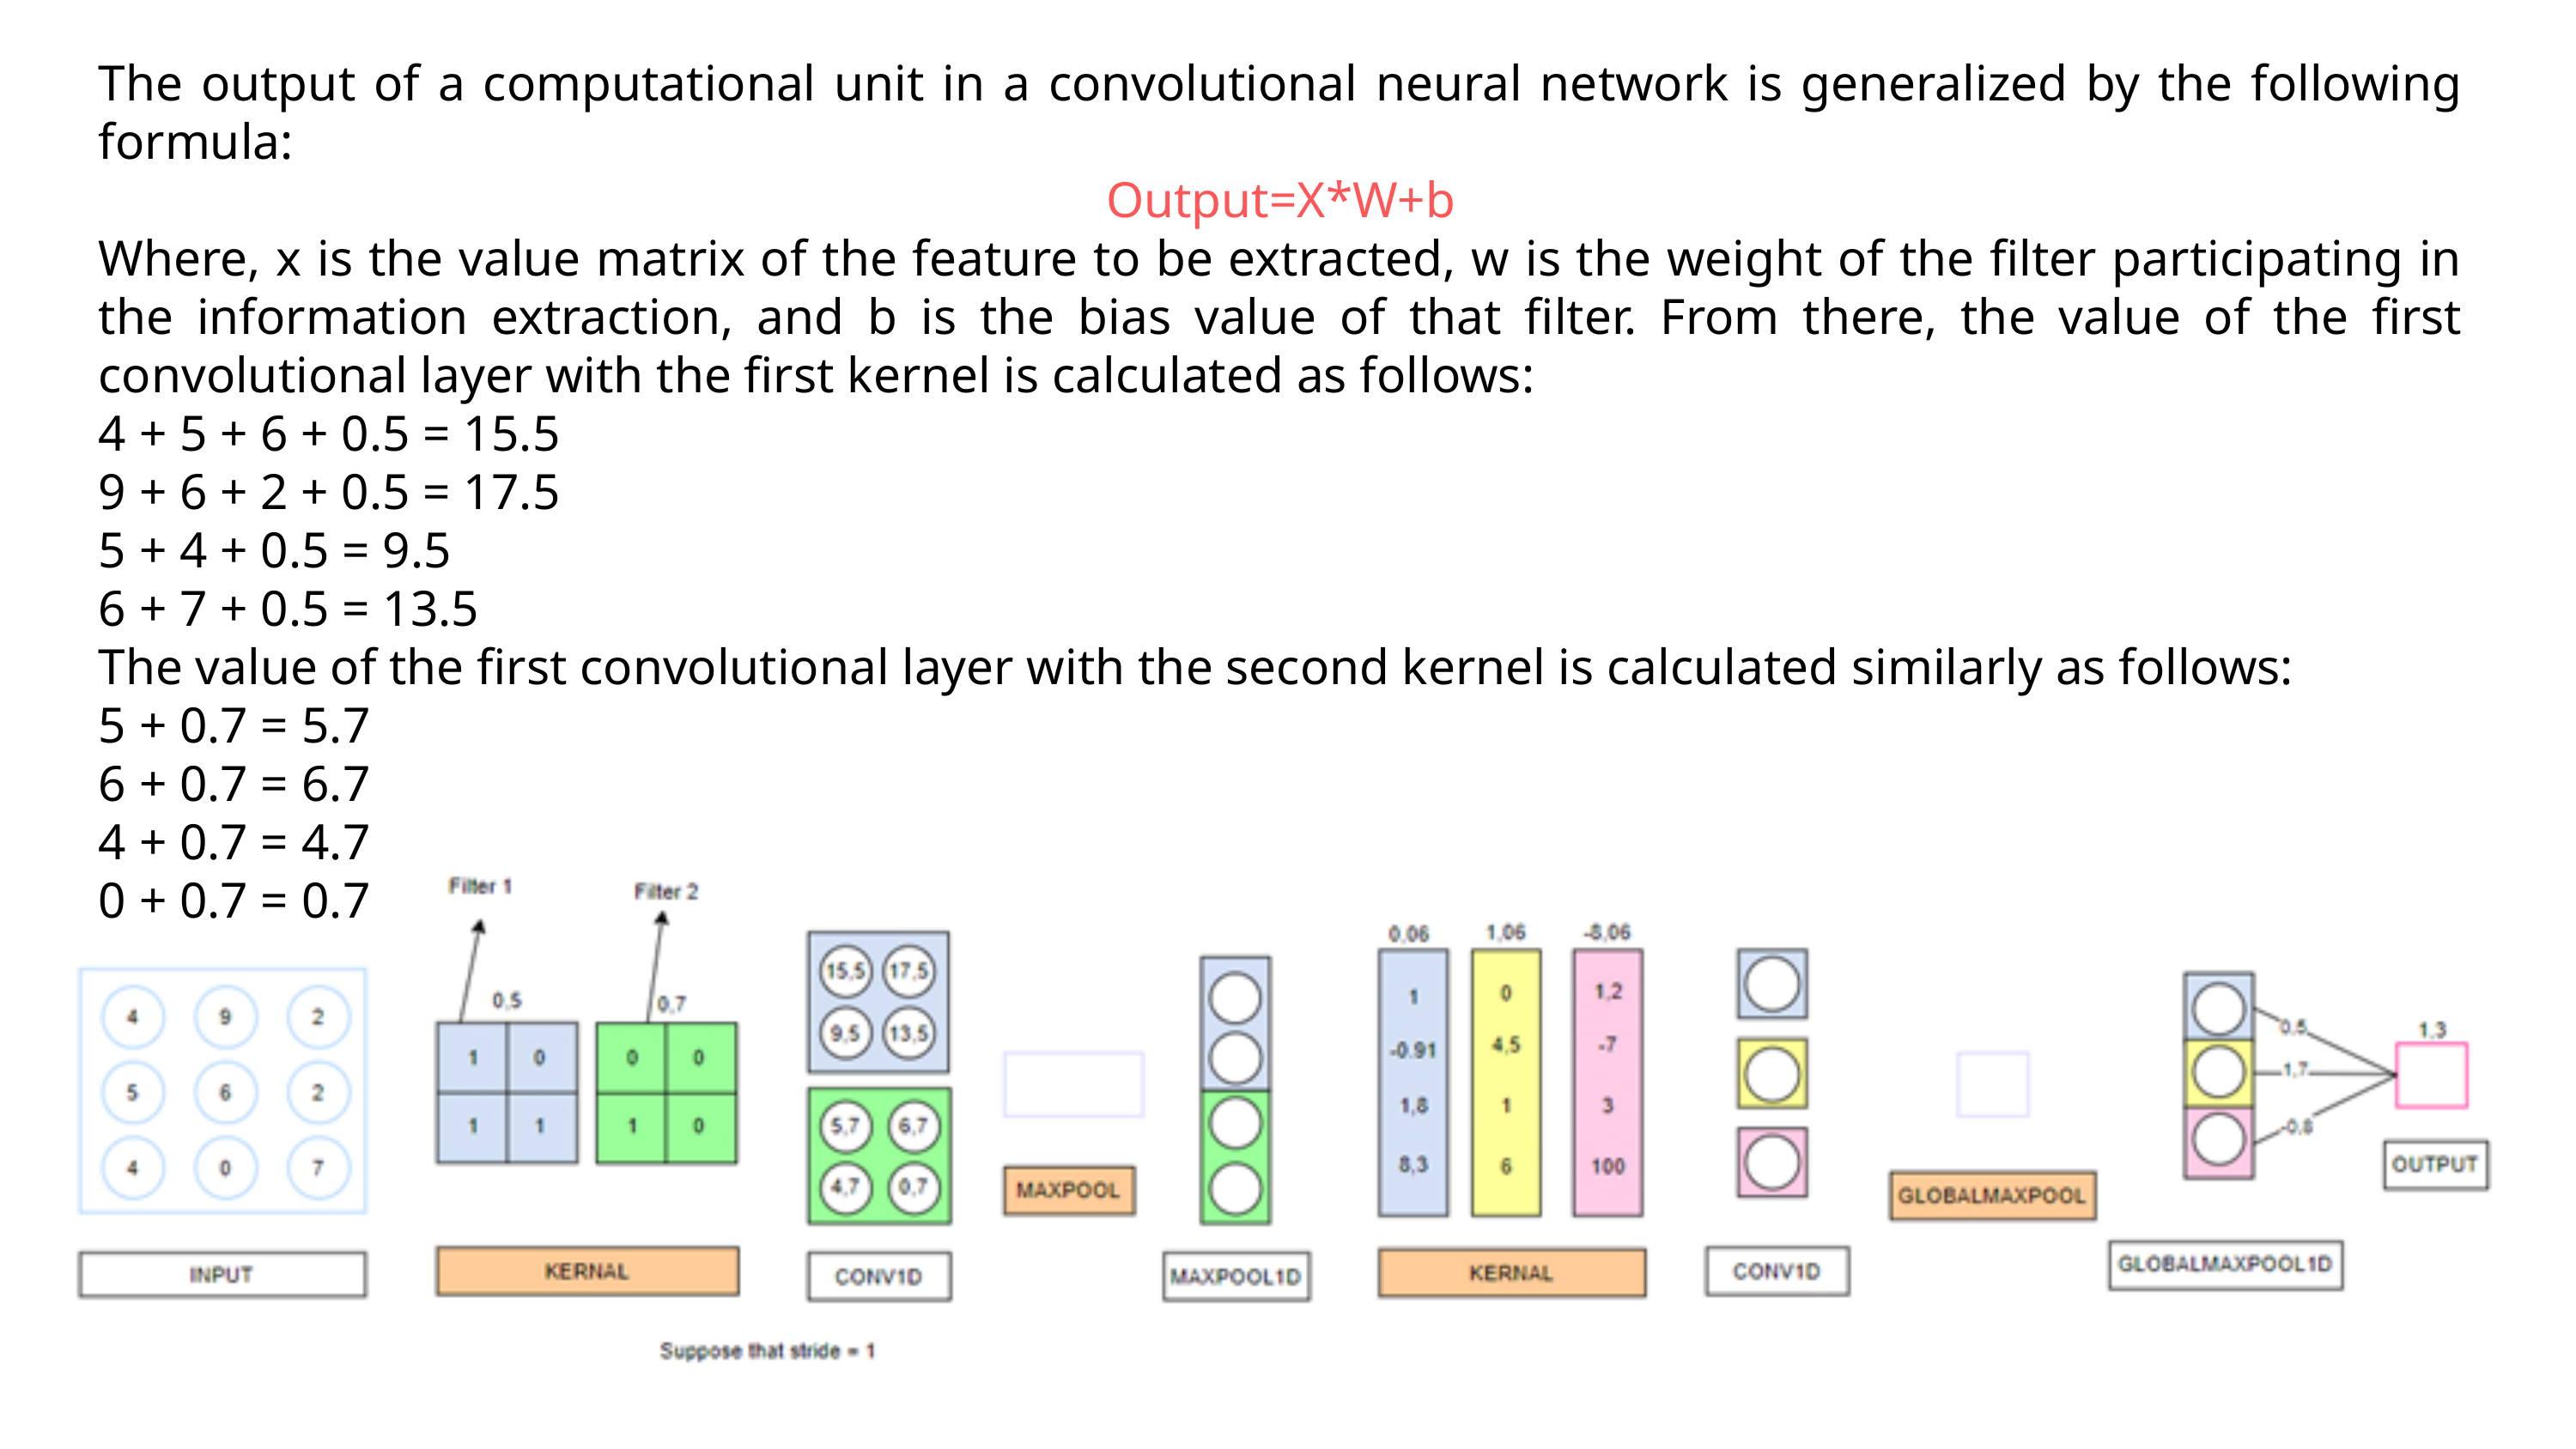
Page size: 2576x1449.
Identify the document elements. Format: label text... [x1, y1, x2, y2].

text_box [70, 872, 2506, 1372]
text_box The output of a computational unit in a convolutional neural network is generalized by the following formula: Output=X*W+b Where, x is the value matrix of the feature to be extracted, w is the weight of the filter participating in the information extraction, and b is the bias value of that filter. From there, the value of the first convolutional layer with the first kernel is calculated as follows: 4 + 5 + 6 + 0.5 = 15.5 9 + 6 + 2 + 0.5 = 17.5 5 + 4 + 0.5 = 9.5 6 + 7 + 0.5 = 13.5 The value of the first convolutional layer with the second kernel is calculated similarly as follows: 5 + 0.7 = 5.7 6 + 0.7 = 6.7 4 + 0.7 = 4.7 0 + 0.7 = 0.7 [98, 52, 2464, 928]
